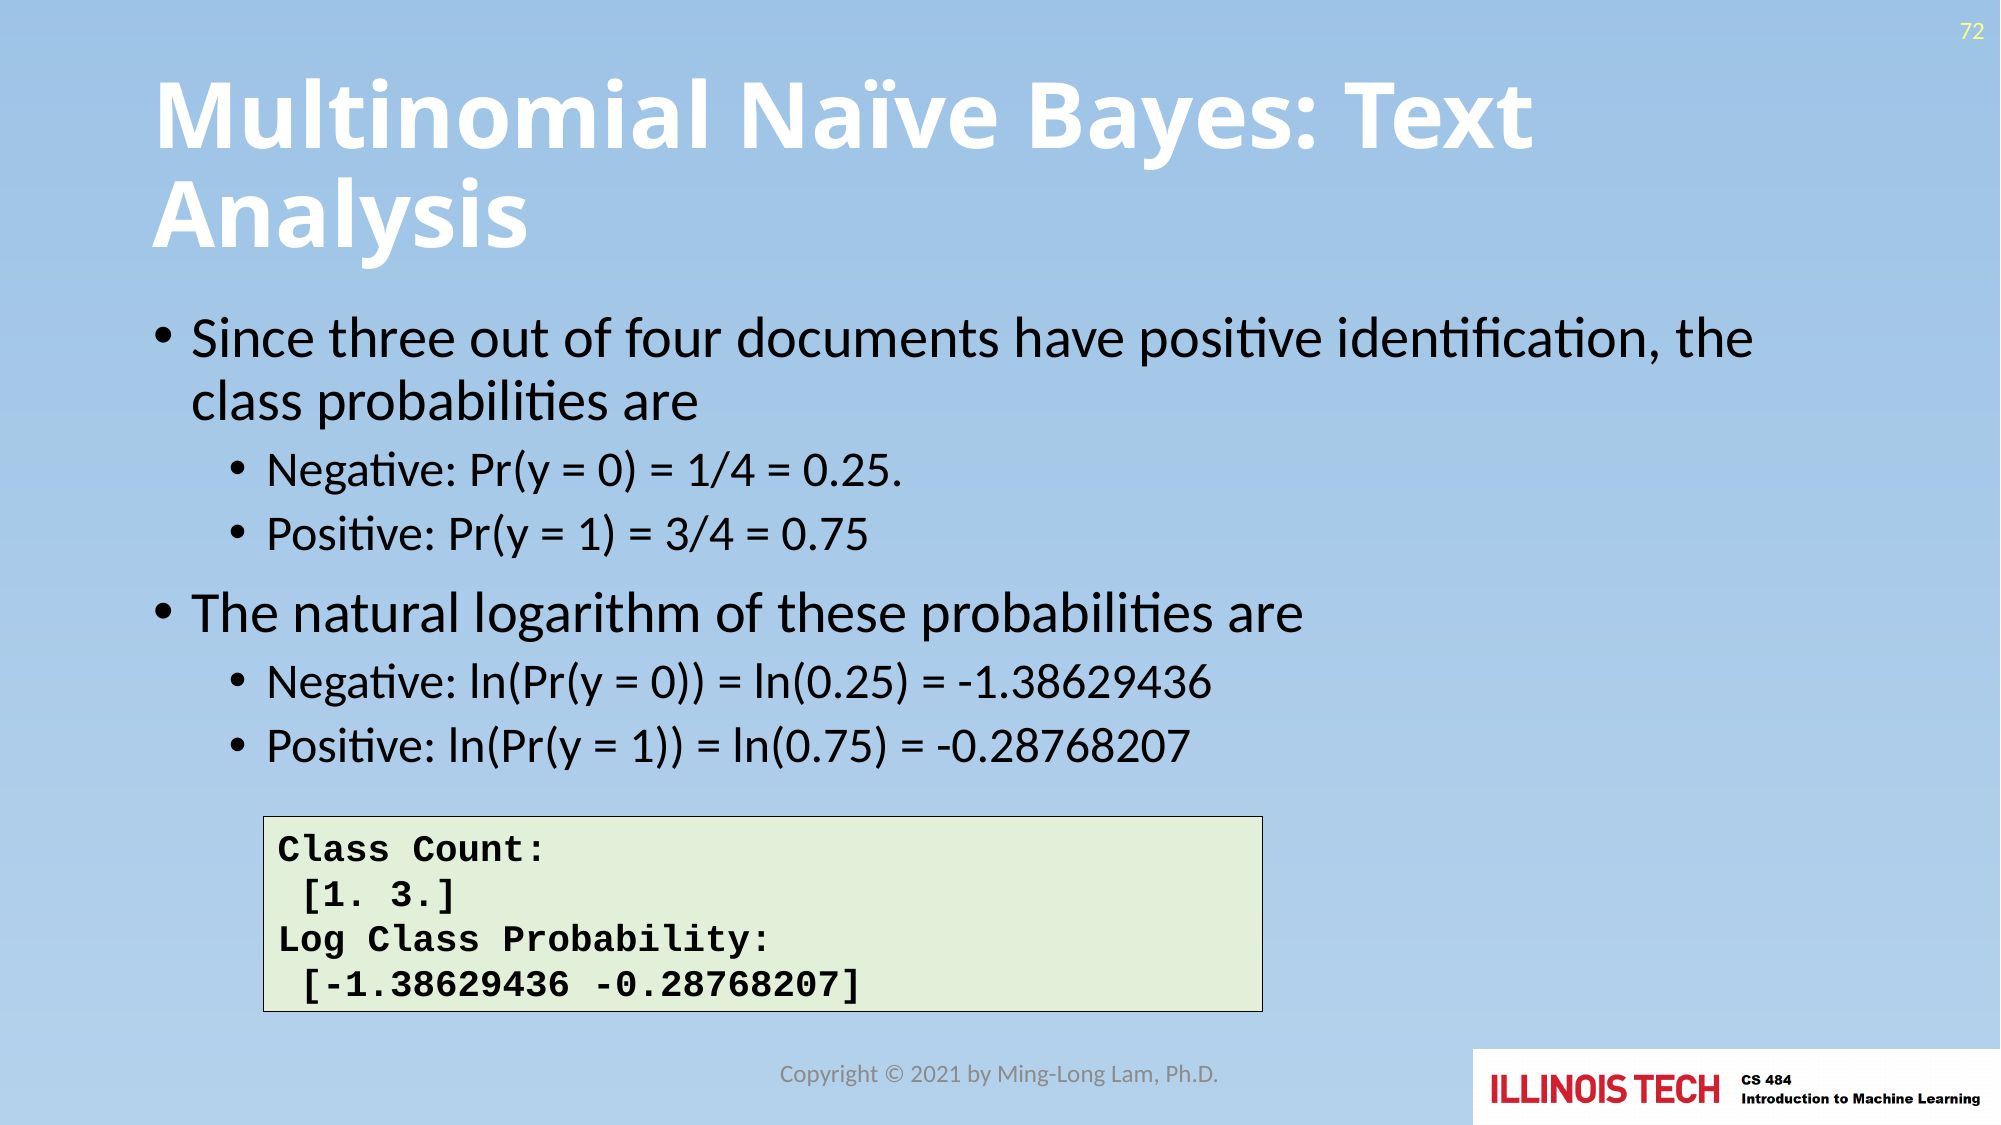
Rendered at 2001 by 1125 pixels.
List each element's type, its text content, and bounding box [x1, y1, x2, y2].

slide_number 72 [1550, 0, 2000, 60]
title Multinomial Naïve Bayes: Text Analysis [137, 59, 1863, 278]
picture [1473, 1049, 2000, 1125]
list Since three out of four documents have positive identification, the class probabilities are Negative: Pr(y = 0) = 1/4 = 0.25. Positive: Pr(y = 1) = 3/4 = 0.75 The natural logarithm of these probabilities are Negative: ln(Pr(y = 0)) = ln(0.25) = -1.38629436 Positive: ln(Pr(y = 1)) = ln(0.75) = -0.28768207 [139, 299, 1864, 1014]
footer Copyright © 2021 by Ming-Long Lam, Ph.D. [662, 1042, 1338, 1103]
text_box Class Count: [1. 3.] Log Class Probability: [-1.38629436 -0.28768207] [263, 816, 1263, 1012]
